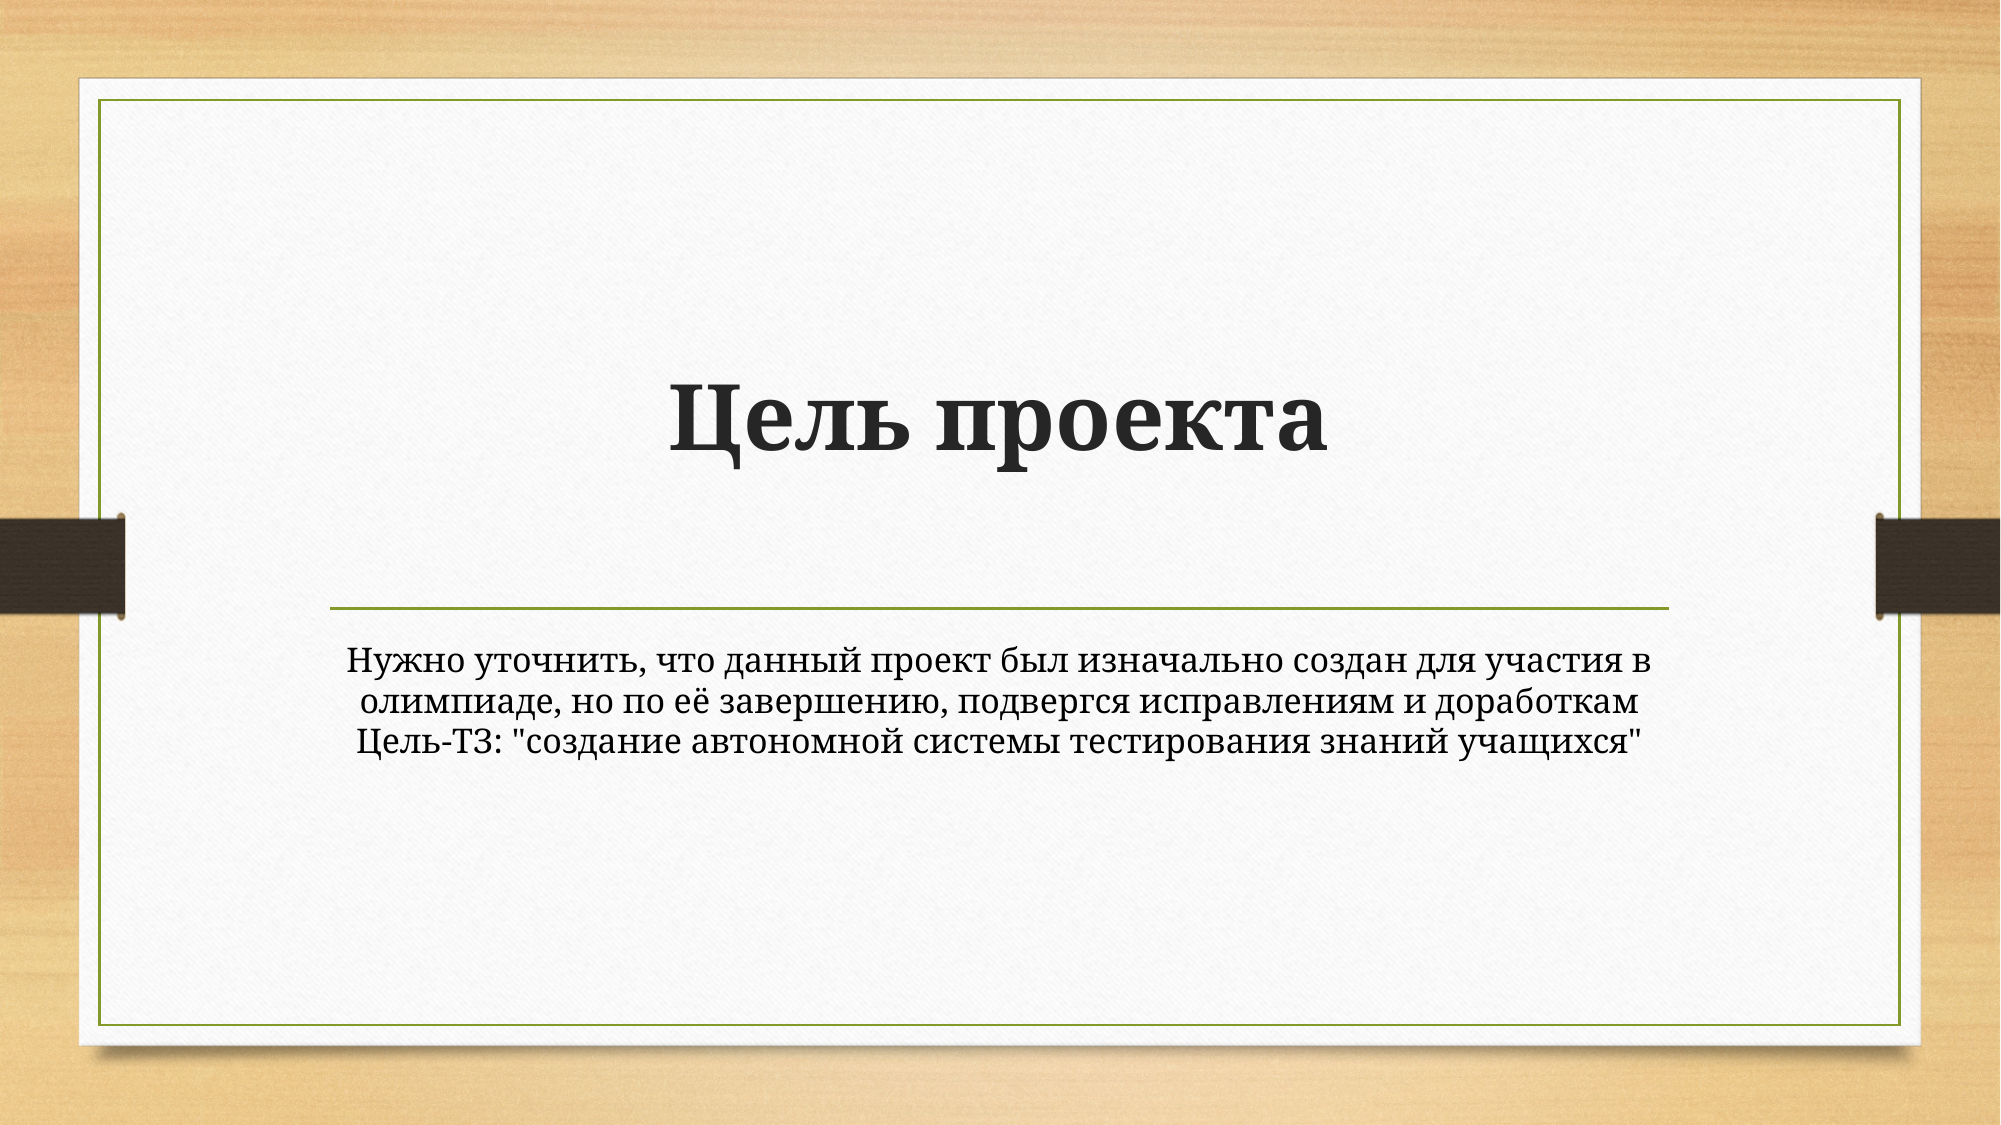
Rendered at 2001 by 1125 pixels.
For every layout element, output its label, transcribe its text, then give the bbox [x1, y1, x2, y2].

list Нужно уточнить, что данный проект был изначально создан для участия в олимпиаде, но по её завершению, подвергся исправлениям и доработкам Цель-ТЗ: "создание автономной системы тестирования знаний учащихся" [330, 630, 1669, 788]
picture [0, 0, 2001, 1125]
title Цель проекта [330, 287, 1669, 587]
